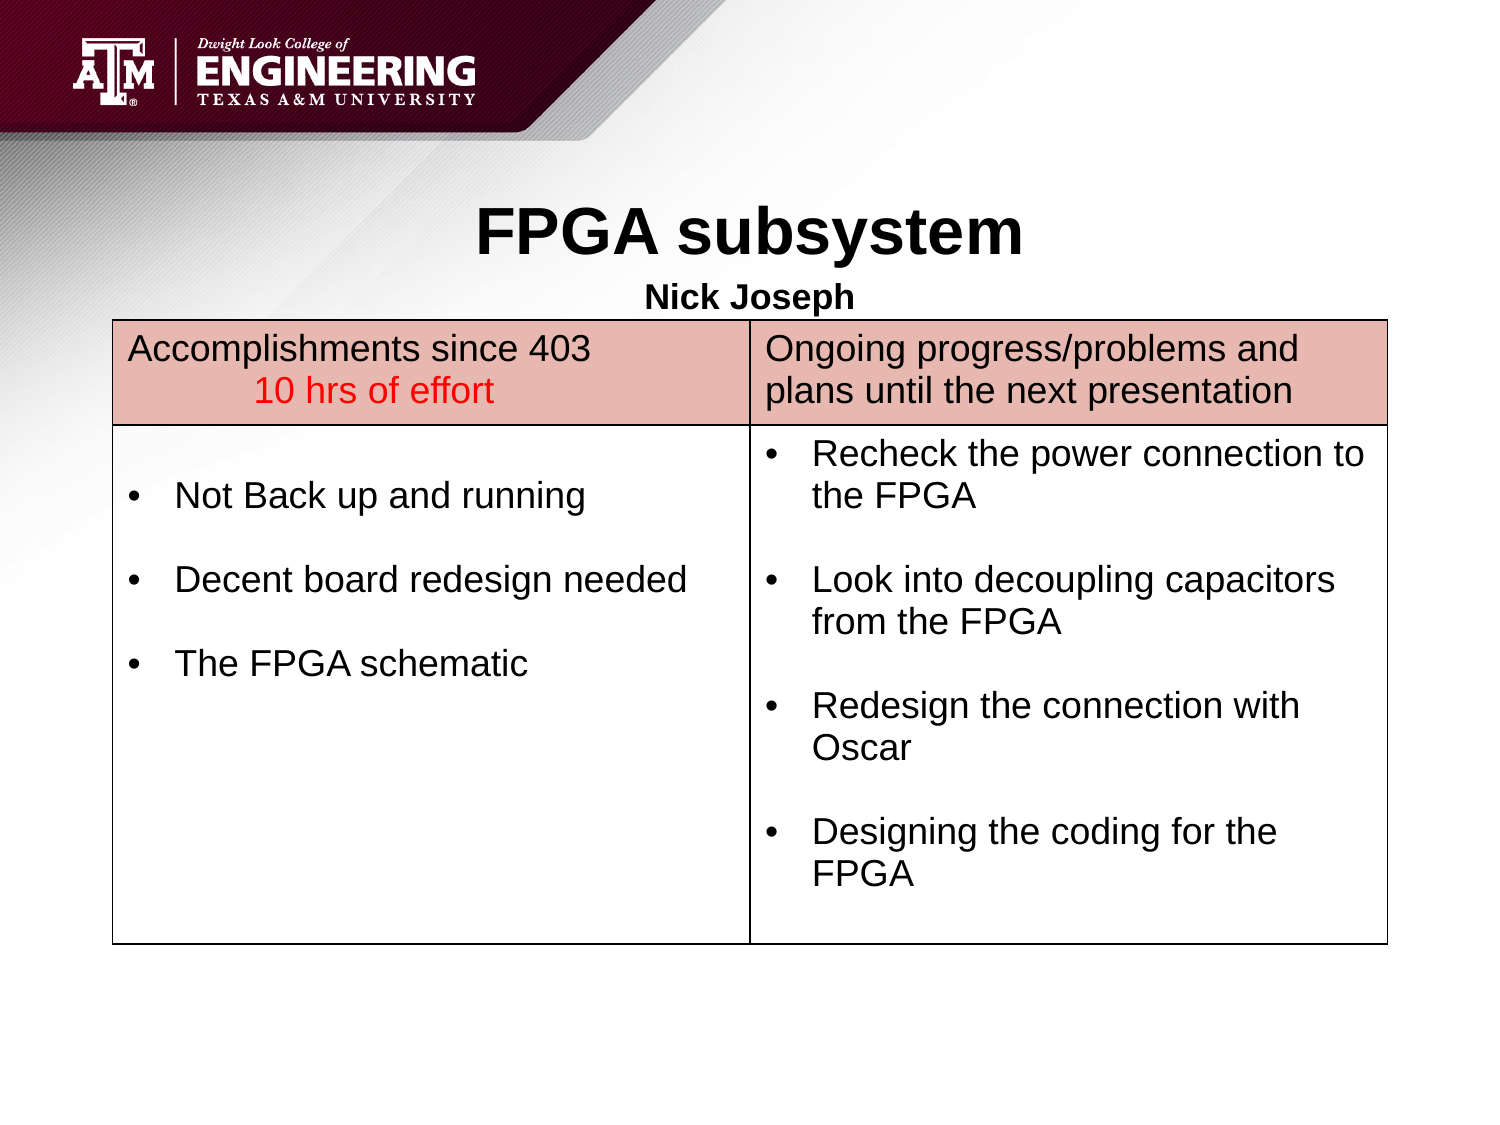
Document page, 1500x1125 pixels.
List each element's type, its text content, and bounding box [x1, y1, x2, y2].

table_cell Recheck the power connection to the FPGA Look into decoupling capacitors from the FPGA Redesign the connection with Oscar Designing the coding for the FPGA [751, 426, 1387, 943]
table_cell Not Back up and running Decent board redesign needed The FPGA schematic [113, 426, 749, 943]
table_header Accomplishments since 403 10 hrs of effort [113, 321, 749, 424]
picture [0, 0, 1500, 1125]
title FPGA subsystem Nick Joseph [75, 172, 1425, 321]
table_header Ongoing progress/problems and plans until the next presentation [751, 321, 1387, 424]
